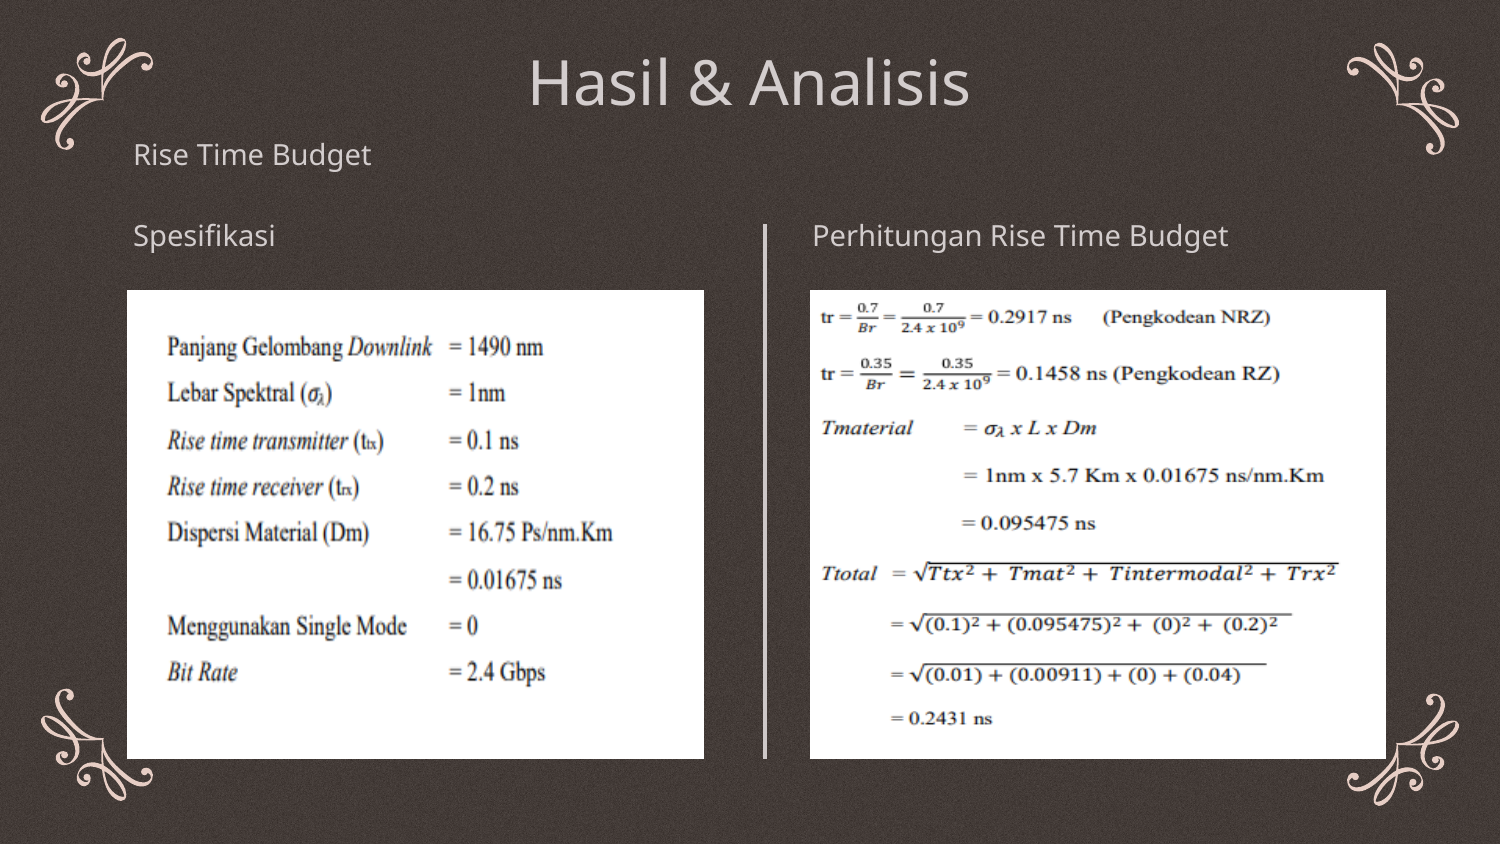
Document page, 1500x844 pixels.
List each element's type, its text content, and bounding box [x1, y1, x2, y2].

text_box Perhitungan Rise Time Budget [797, 202, 1429, 307]
list Rise Time Budget [118, 120, 416, 181]
picture [126, 290, 704, 759]
picture [810, 290, 1386, 759]
title Hasil & Analisis [118, 27, 1382, 122]
text_box Spesifikasi [118, 202, 750, 307]
